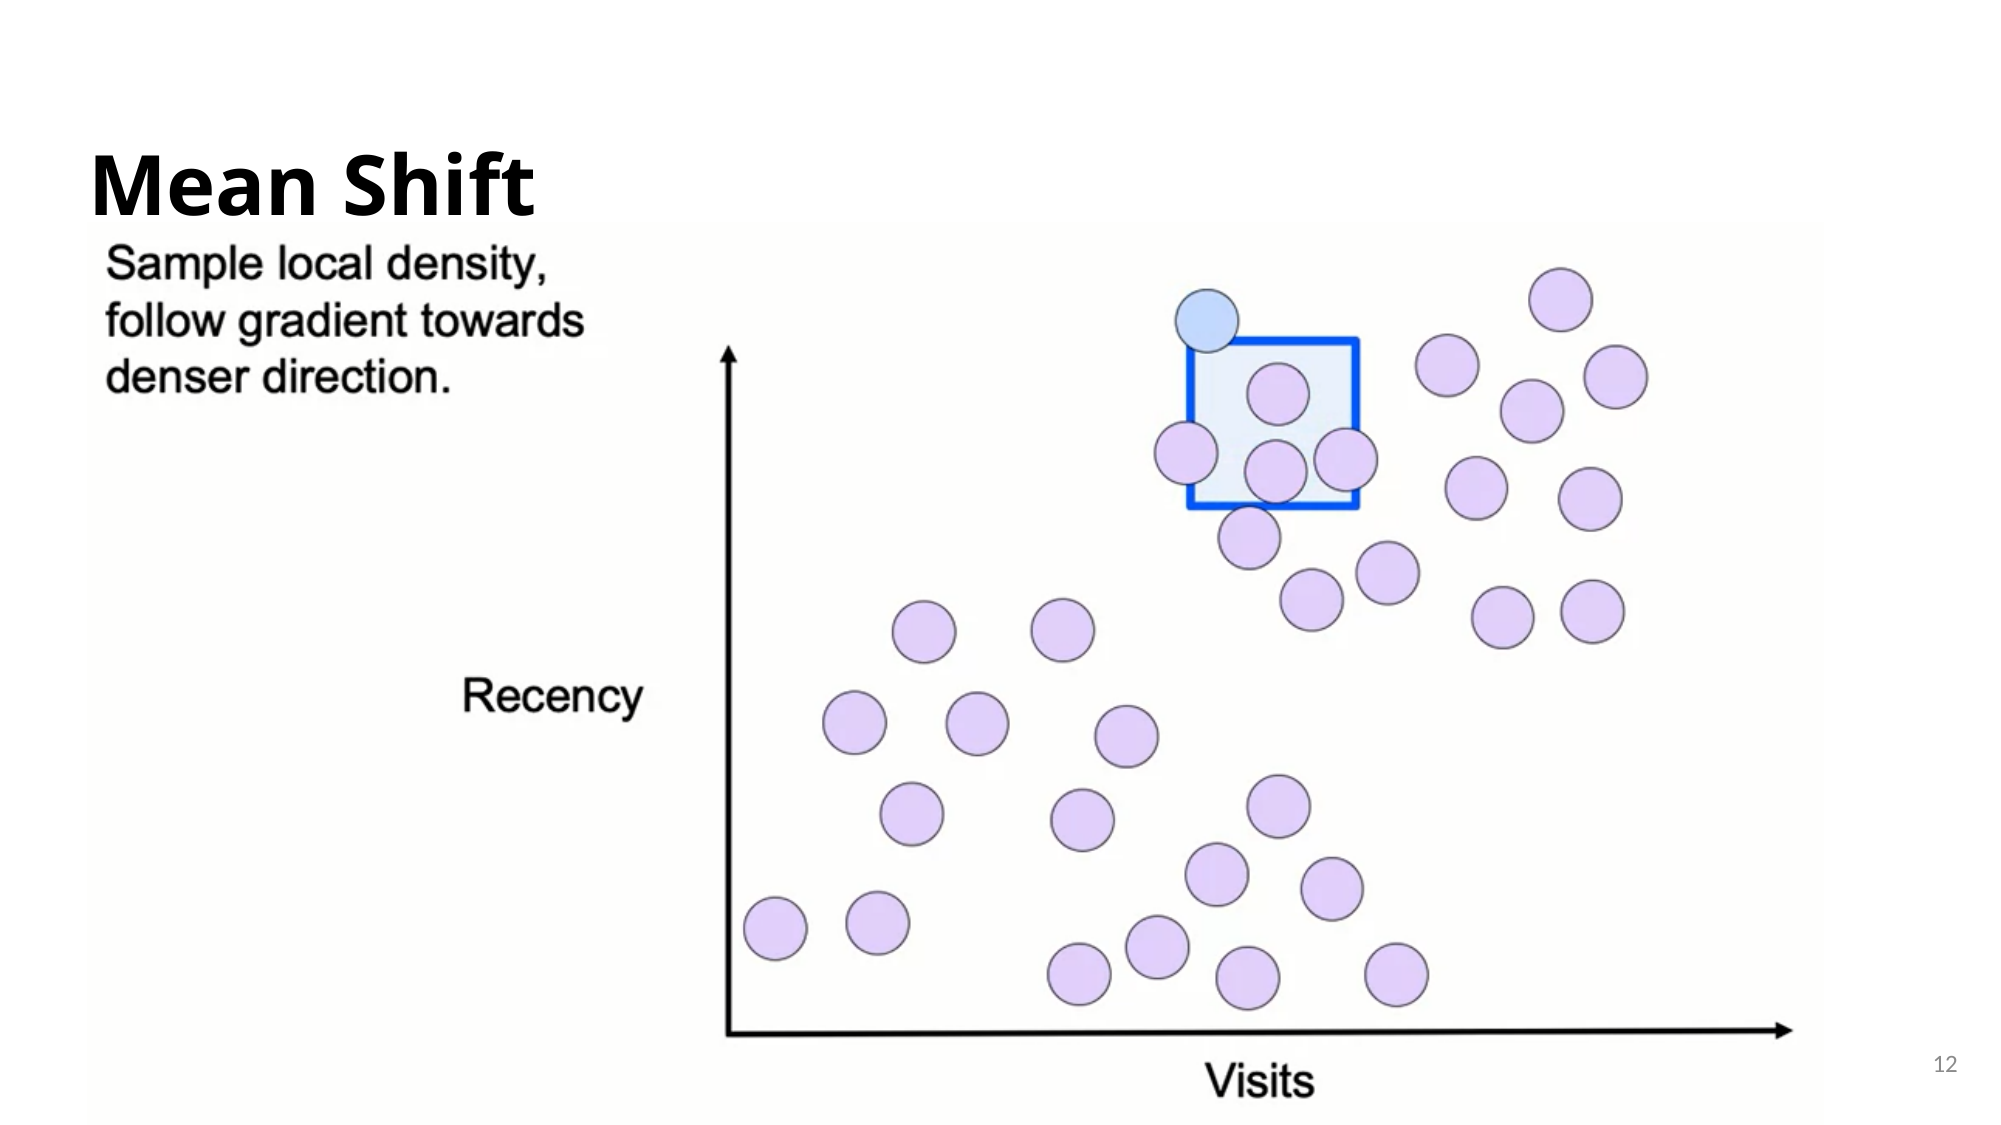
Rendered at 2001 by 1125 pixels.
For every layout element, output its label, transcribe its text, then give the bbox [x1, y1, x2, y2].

slide_number 12 [1853, 1019, 1974, 1106]
picture [87, 222, 1824, 1125]
title Mean Shift [68, 97, 1932, 223]
